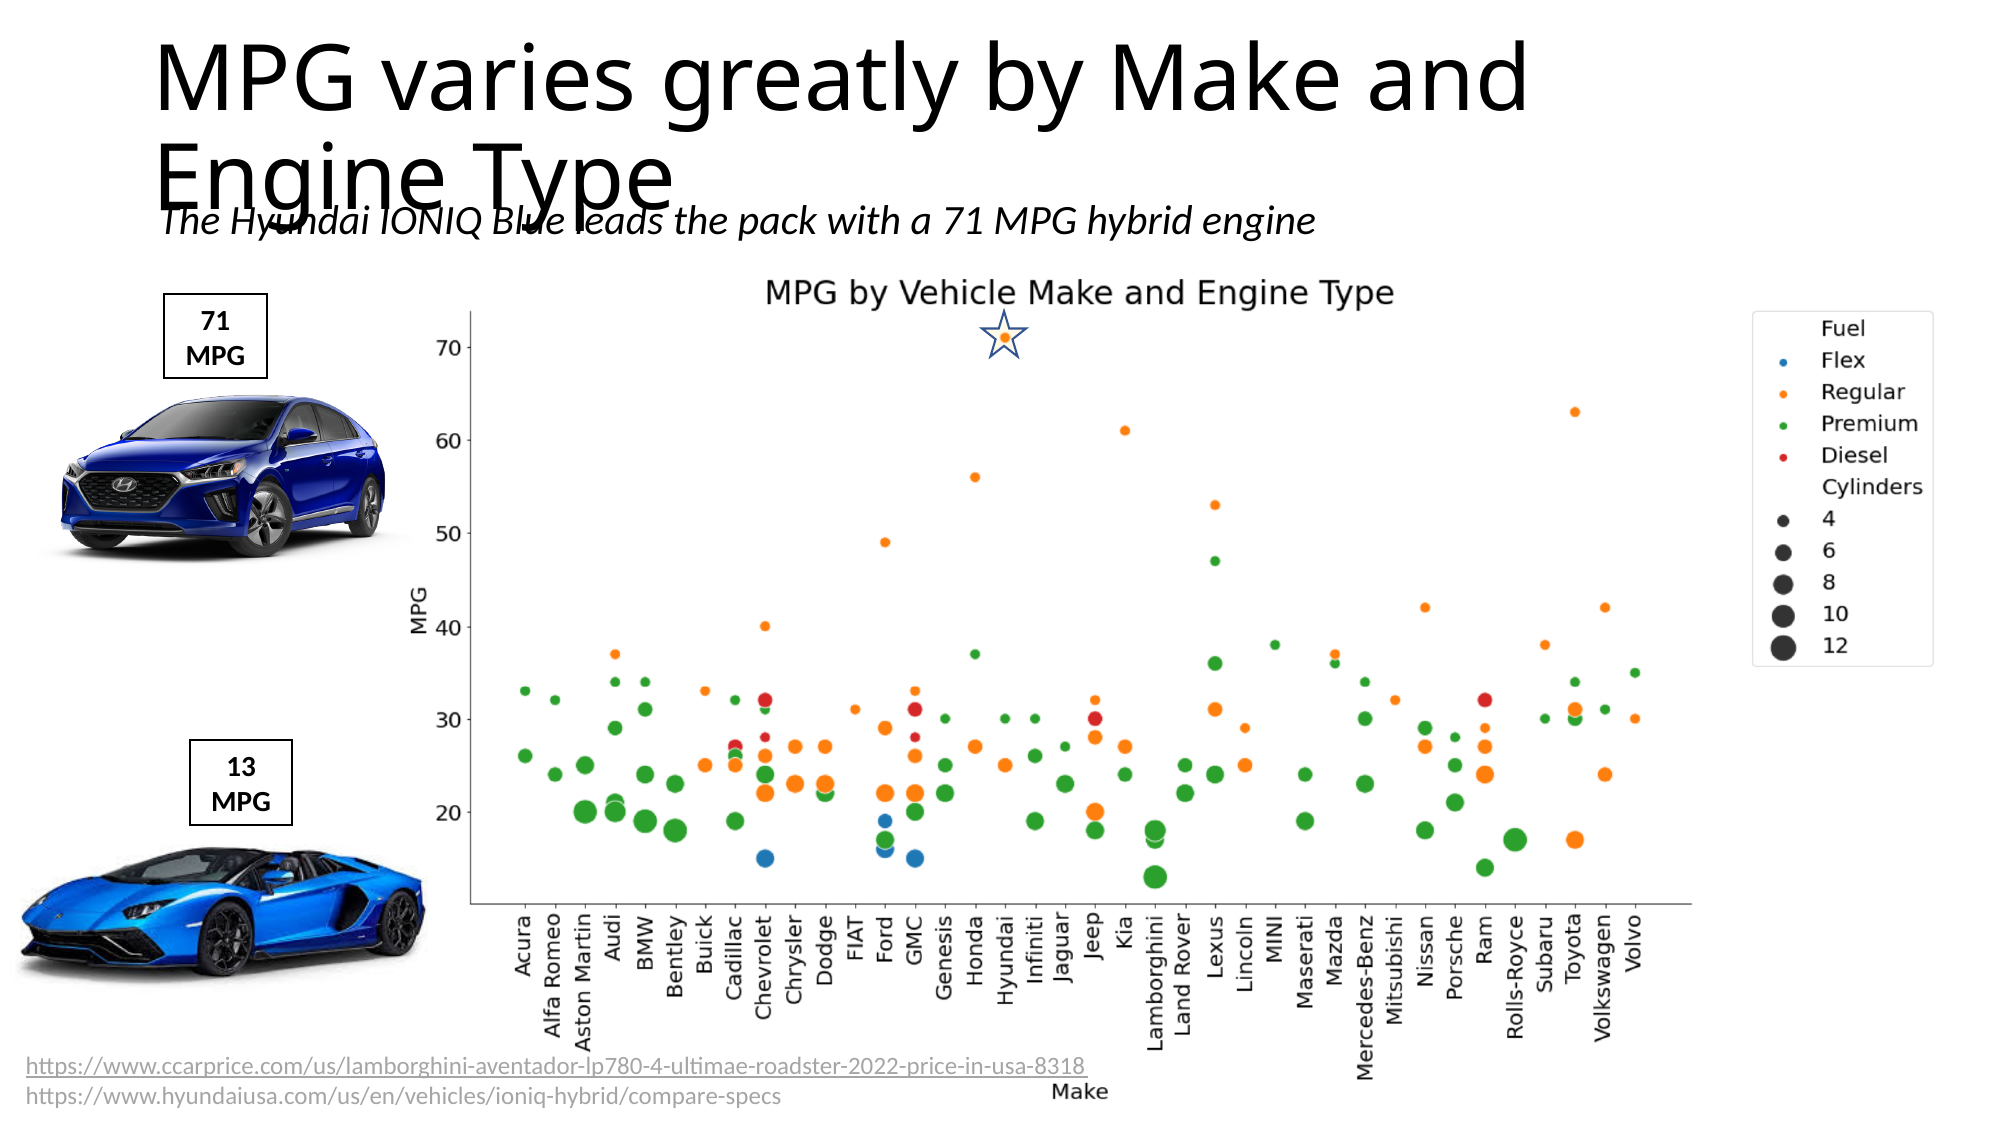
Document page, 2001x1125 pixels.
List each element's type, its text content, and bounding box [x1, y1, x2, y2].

text_box The Hyundai IONIQ Blue leads the pack with a 71 MPG hybrid engine [143, 185, 1515, 251]
text_box 71 MPG [163, 293, 268, 341]
text_box https://www.ccarprice.com/us/lamborghini-aventador-lp780-4-ultimae-roadster-2022-price-in-usa-8318 https://www.hyundaiusa.com/us/en/vehicles/ioniq-hybrid/compare-specs [10, 1042, 1120, 1118]
text_box 13 MPG [189, 739, 293, 780]
title MPG varies greatly by Make and Engine Type [137, 21, 1863, 240]
picture [7, 268, 1940, 1109]
